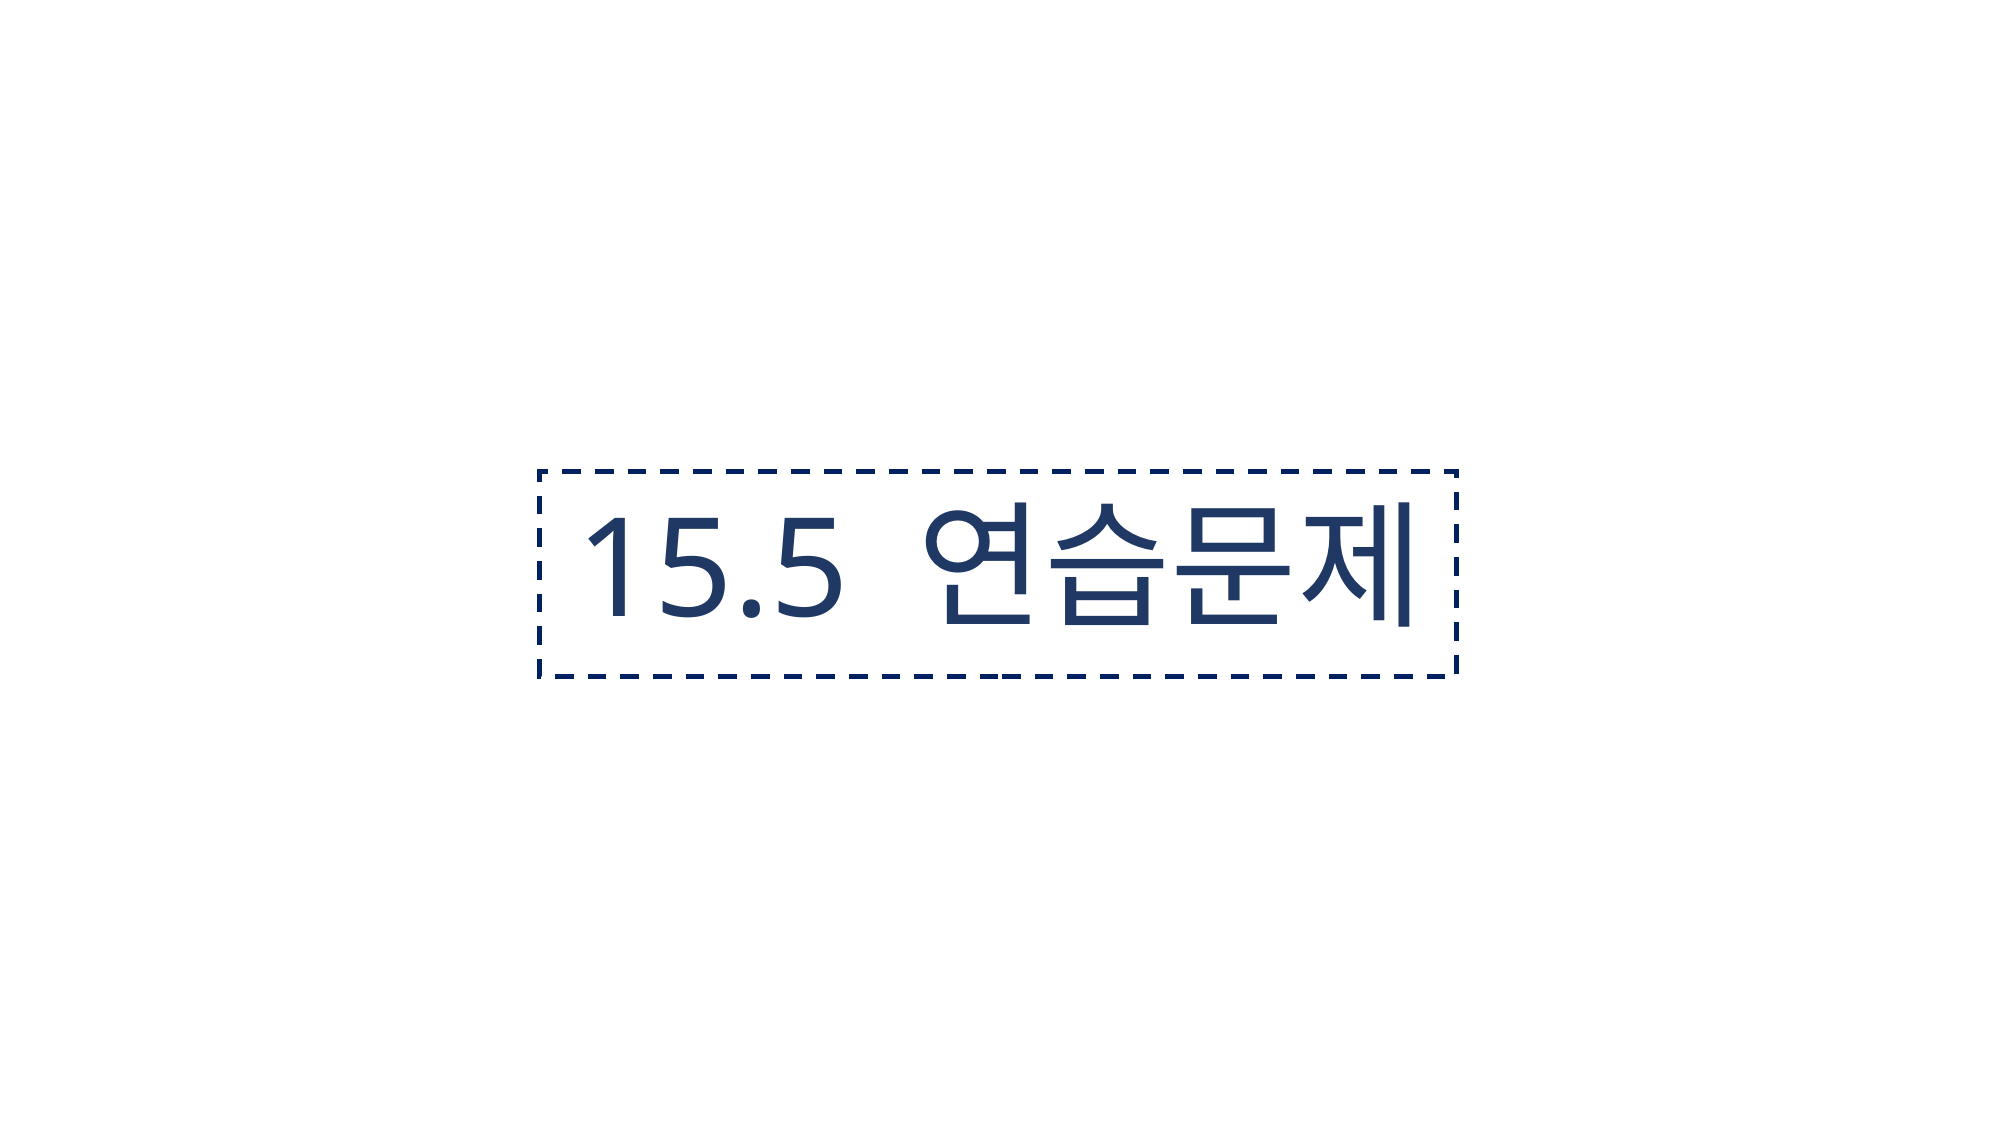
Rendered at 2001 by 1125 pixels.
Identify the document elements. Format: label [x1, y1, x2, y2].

text_box [539, 471, 1458, 677]
